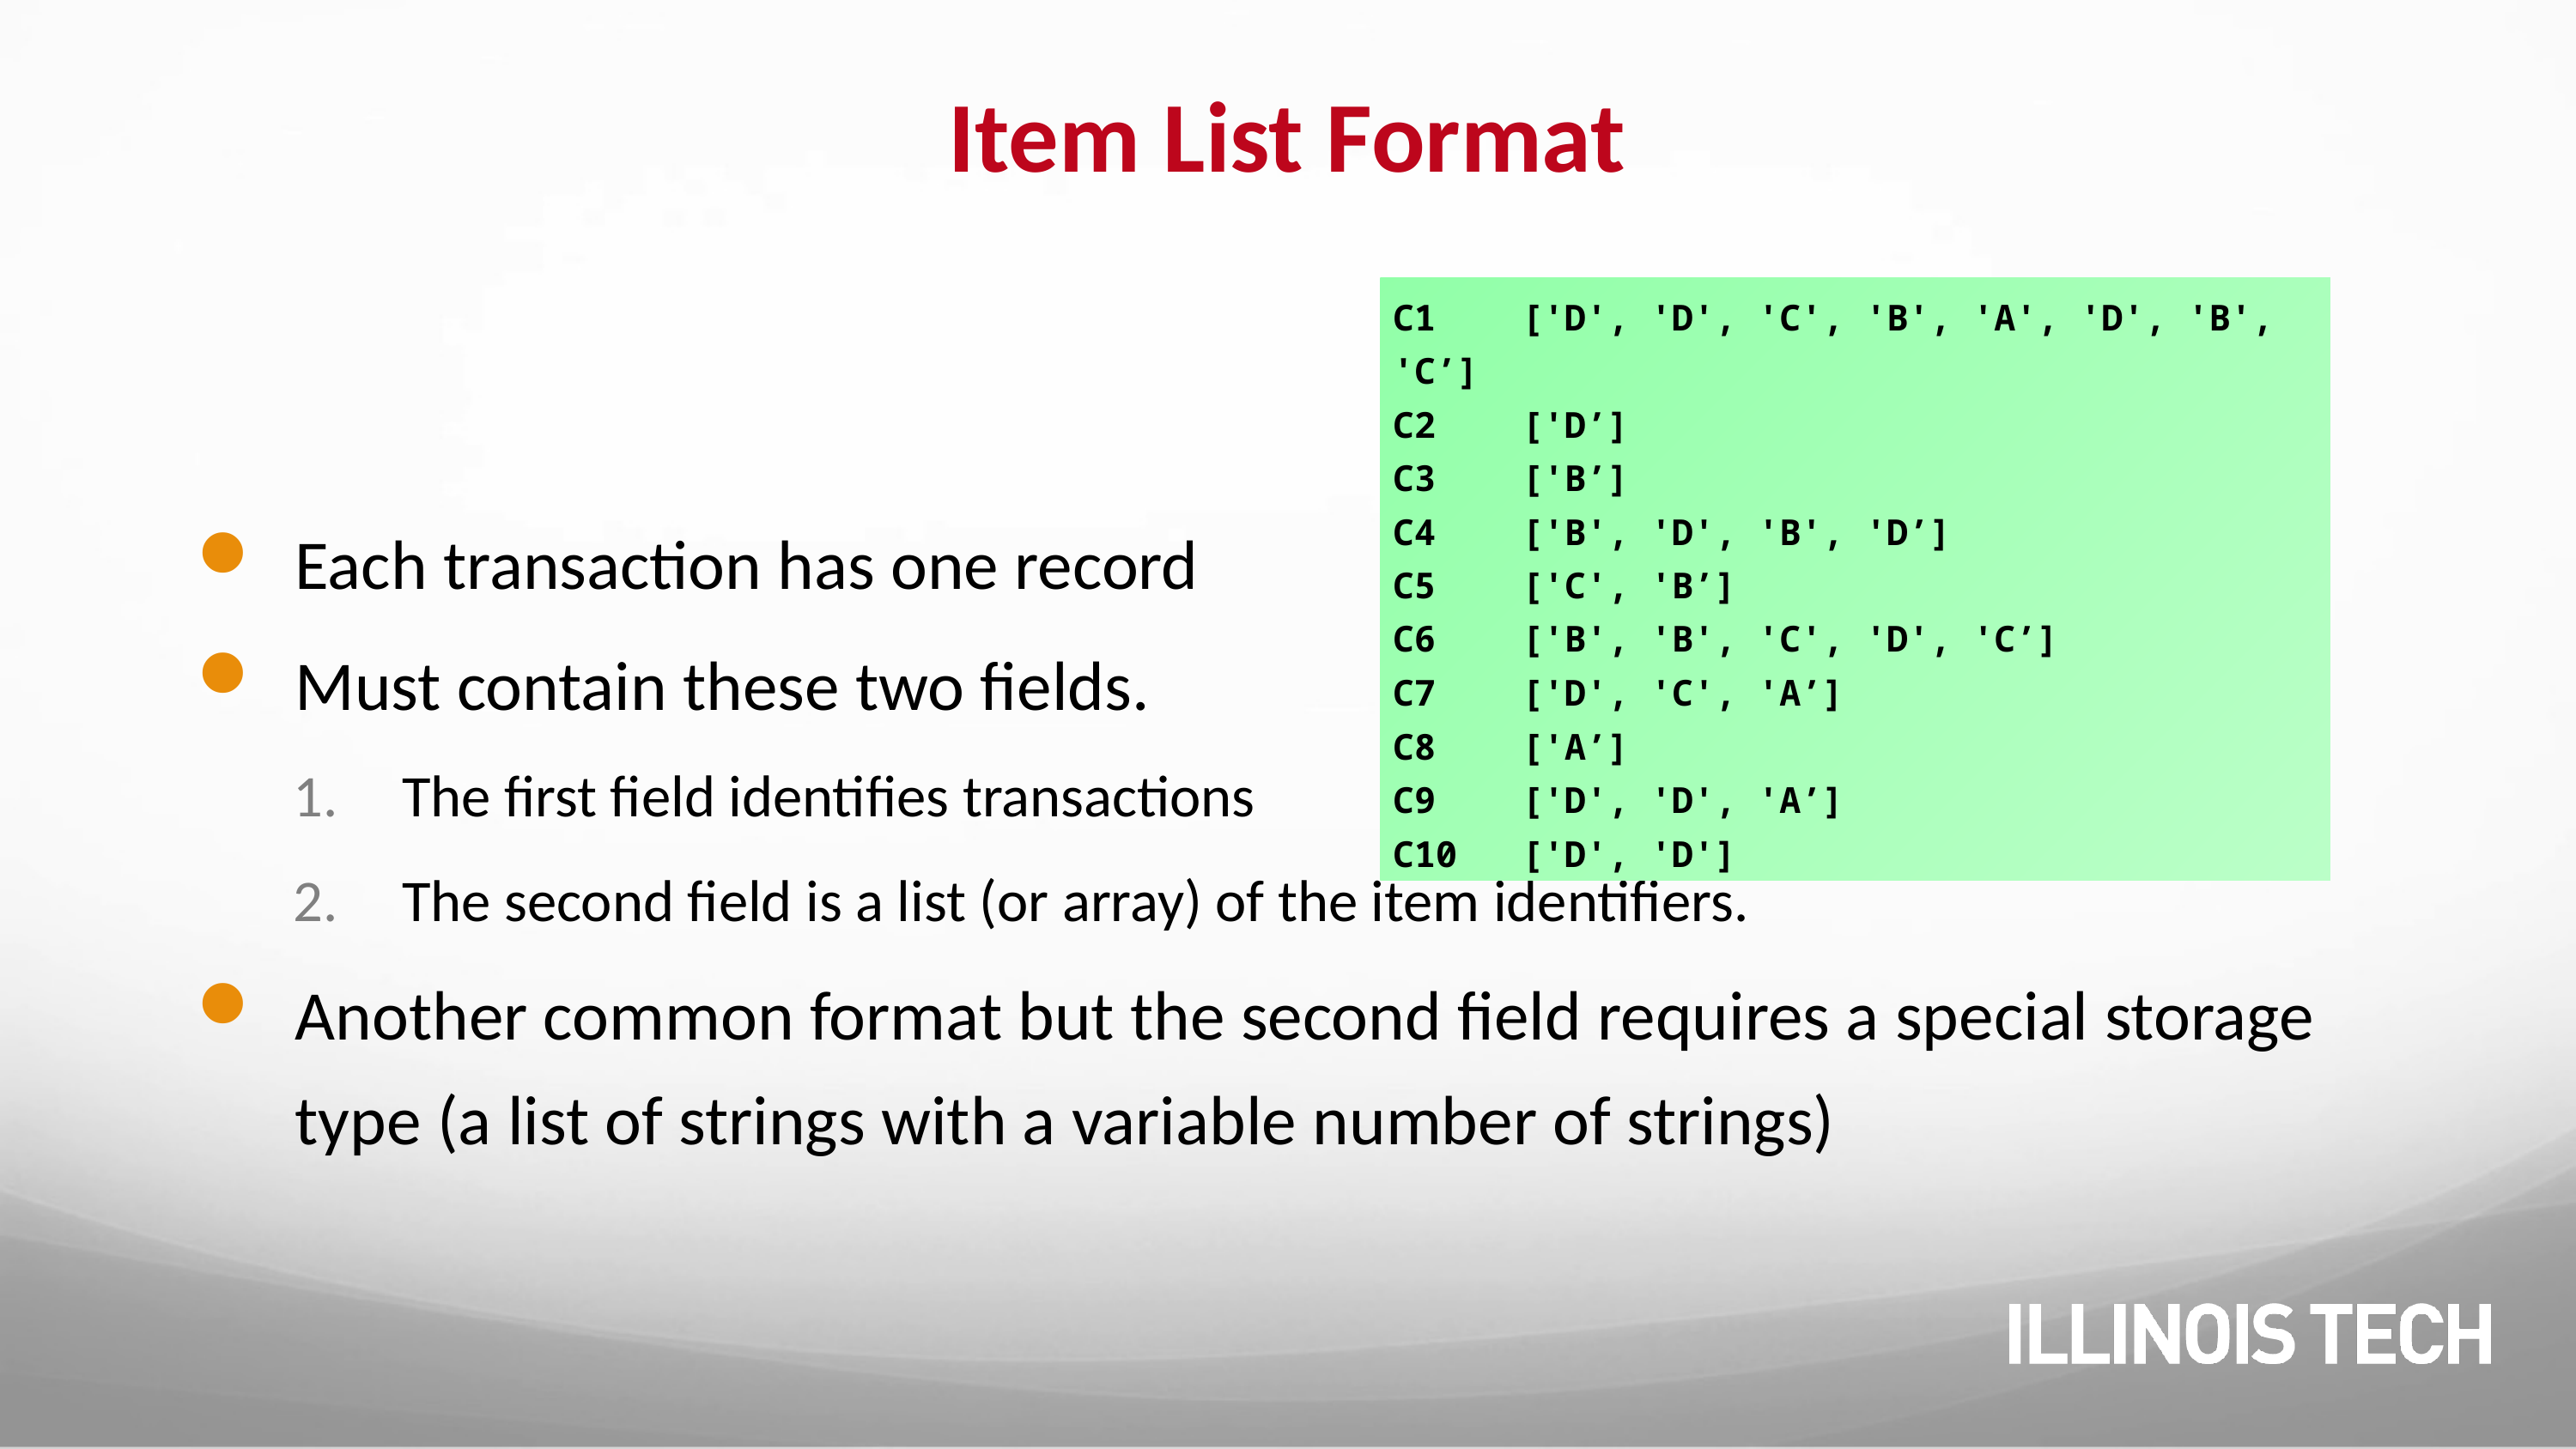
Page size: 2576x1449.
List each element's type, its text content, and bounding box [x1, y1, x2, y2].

text_box C1 ['D', 'D', 'C', 'B', 'A', 'D', 'B', 'C’] C2 ['D’] C3 ['B’] C4 ['B', 'D', 'B', 'D’] C5 ['C', 'B’] C6 ['B', 'B', 'C', 'D', 'C’] C7 ['D', 'C', 'A’] C8 ['A’] C9 ['D', 'D', 'A’] C10 ['D', 'D'] [1380, 277, 2330, 881]
title Item List Format [155, 22, 2421, 241]
list Each transaction has one record Must contain these two fields. The first field identifies transactions The second field is a list (or array) of the item identifiers. Another common format but the second field requires a special storage type (a list of strings with a variable number of strings) [184, 352, 2392, 1306]
picture [0, 0, 2576, 1449]
